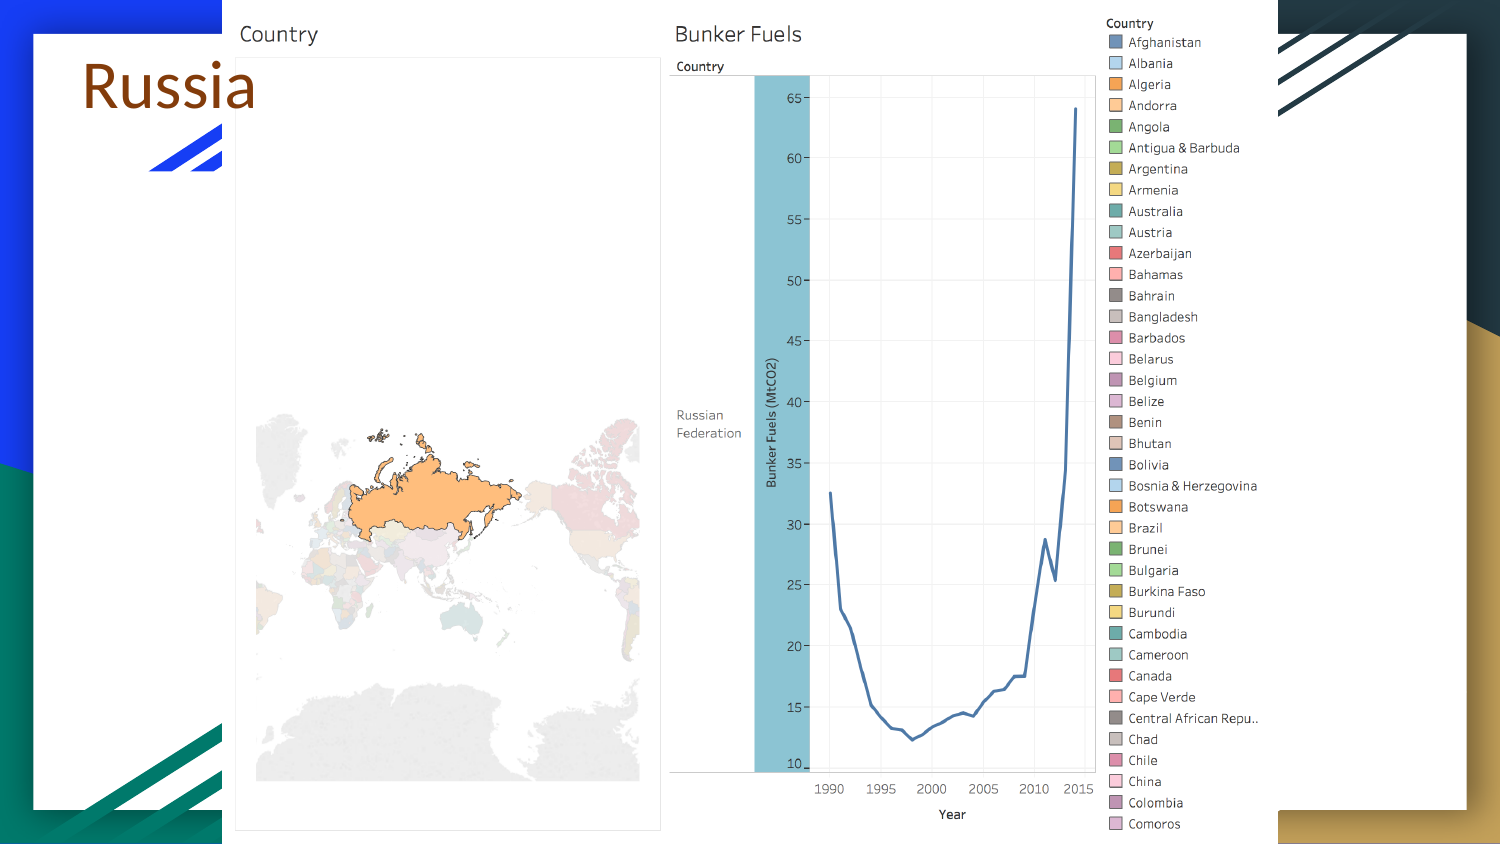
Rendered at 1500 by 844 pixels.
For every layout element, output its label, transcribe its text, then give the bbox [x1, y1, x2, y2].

picture [222, 0, 1278, 844]
text_box Russia [29, 34, 217, 129]
